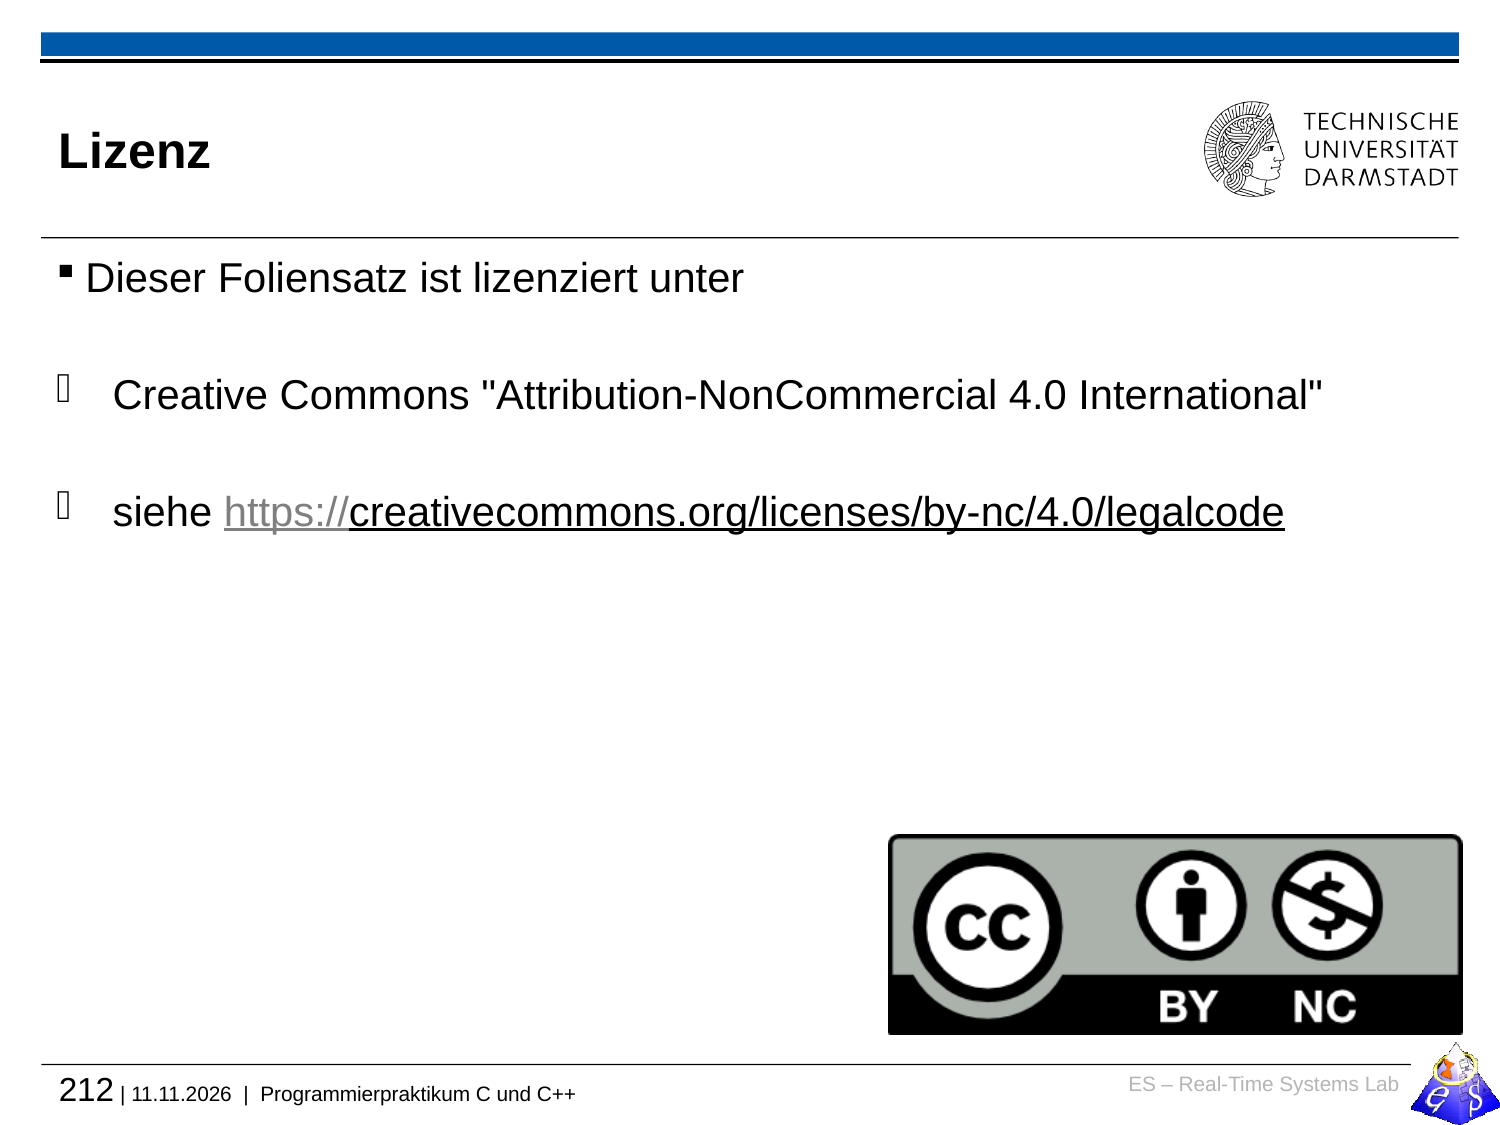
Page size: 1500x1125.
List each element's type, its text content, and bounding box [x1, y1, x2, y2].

title Lizenz [58, 80, 1187, 218]
picture [1187, 84, 1483, 214]
picture [1411, 1041, 1500, 1125]
picture [888, 833, 1463, 1036]
list Dieser Foliensatz ist lizenziert unter Creative Commons "Attribution-NonCommercial 4.0 International" siehe https://creativecommons.org/licenses/by-nc/4.0/legalcode [41, 243, 1463, 1059]
